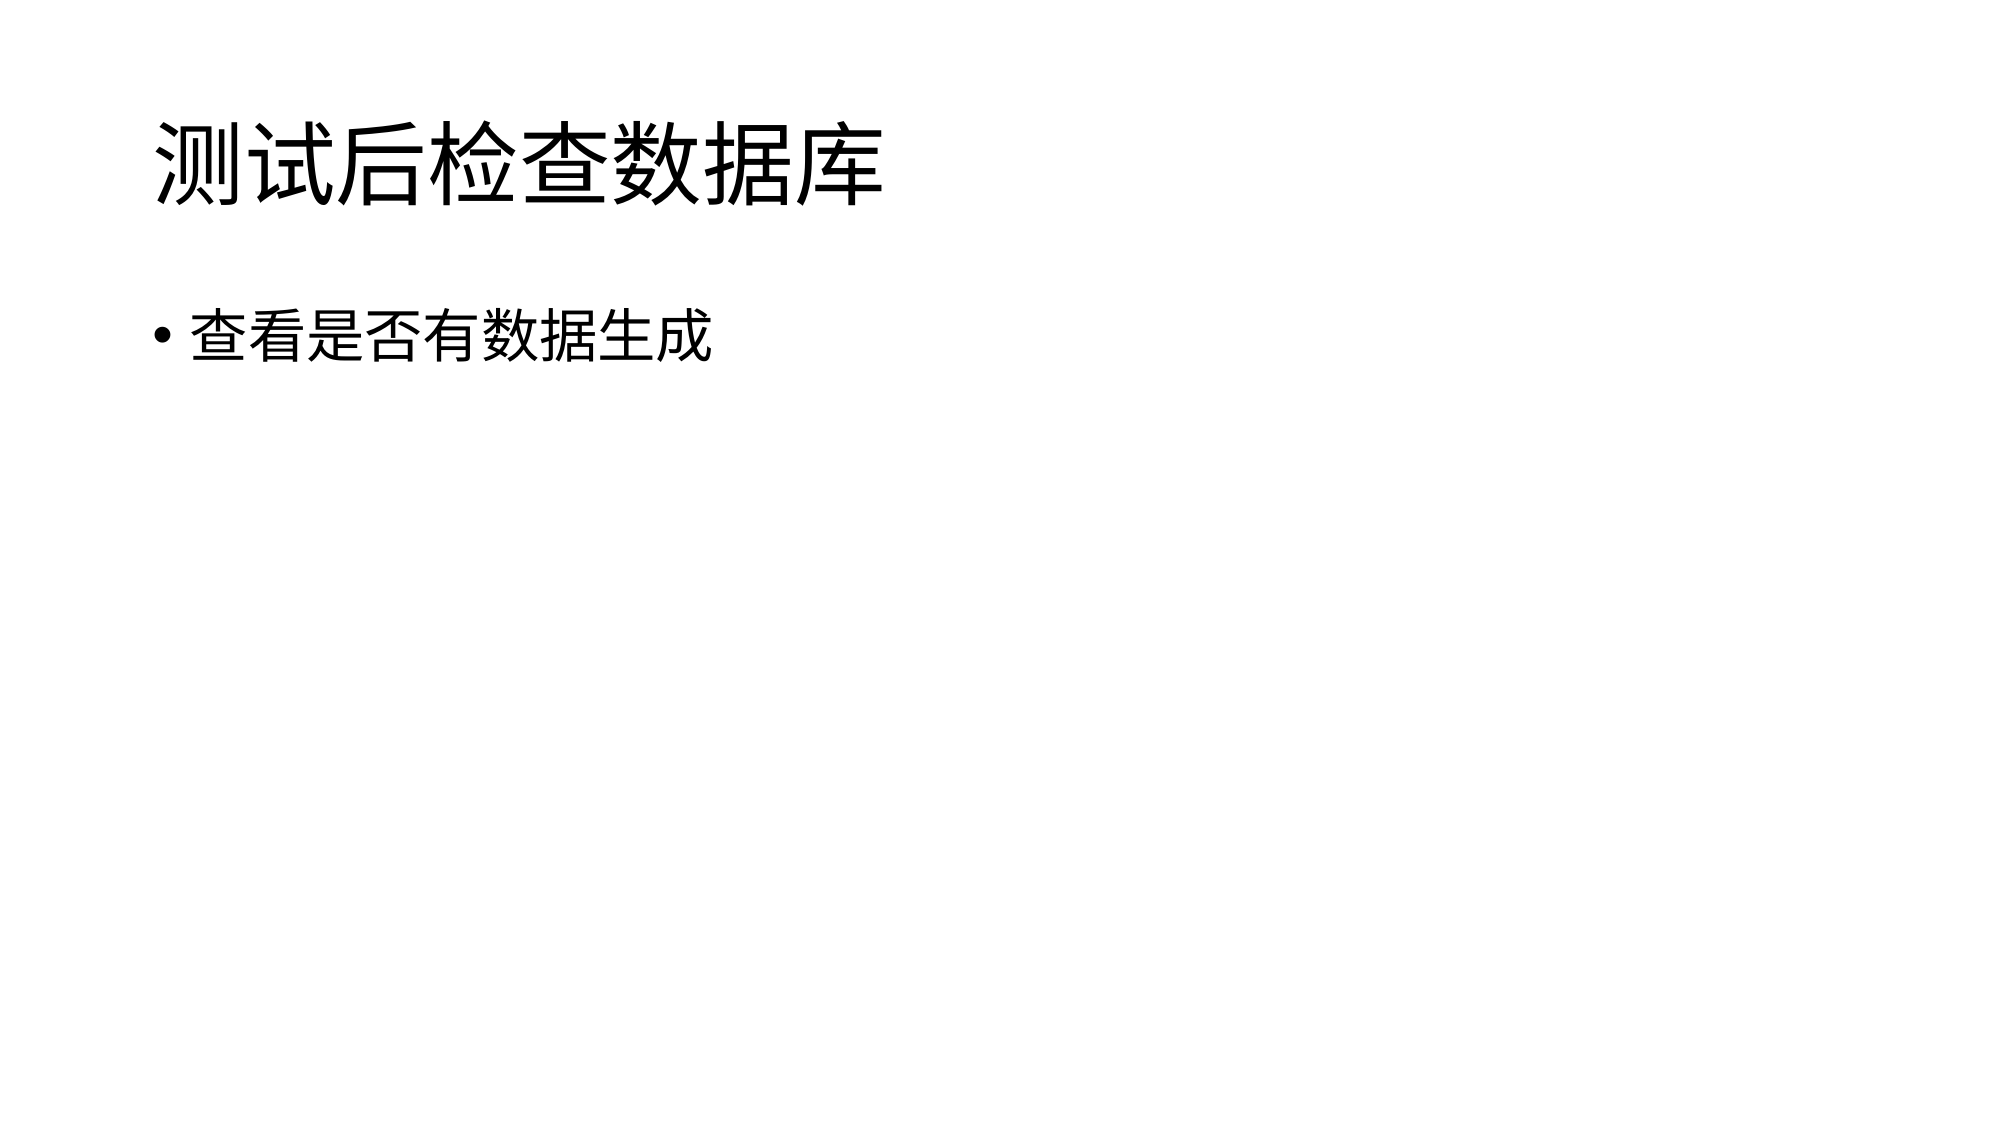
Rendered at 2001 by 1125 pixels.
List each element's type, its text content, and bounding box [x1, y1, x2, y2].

title 测试后检查数据库 [137, 59, 1863, 278]
list 查看是否有数据生成 [137, 299, 1863, 1014]
